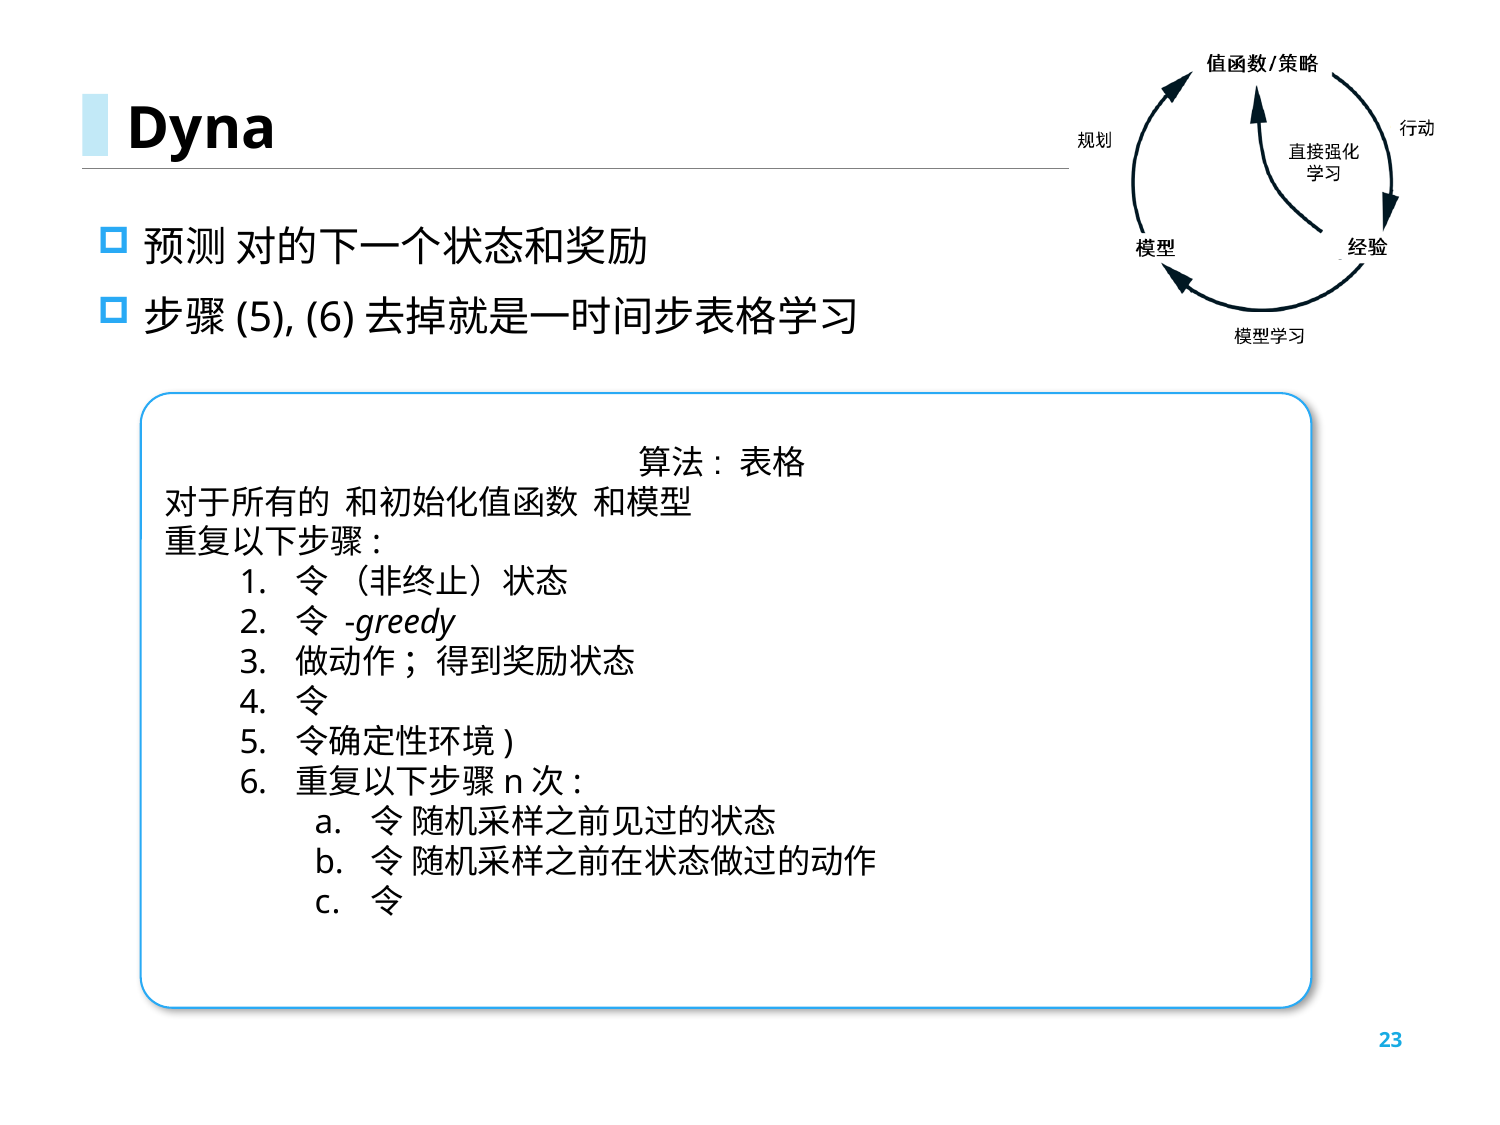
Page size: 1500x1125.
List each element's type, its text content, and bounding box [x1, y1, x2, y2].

picture [1069, 35, 1447, 354]
slide_number 23 [1059, 1023, 1418, 1058]
title Dyna [111, 0, 1447, 169]
